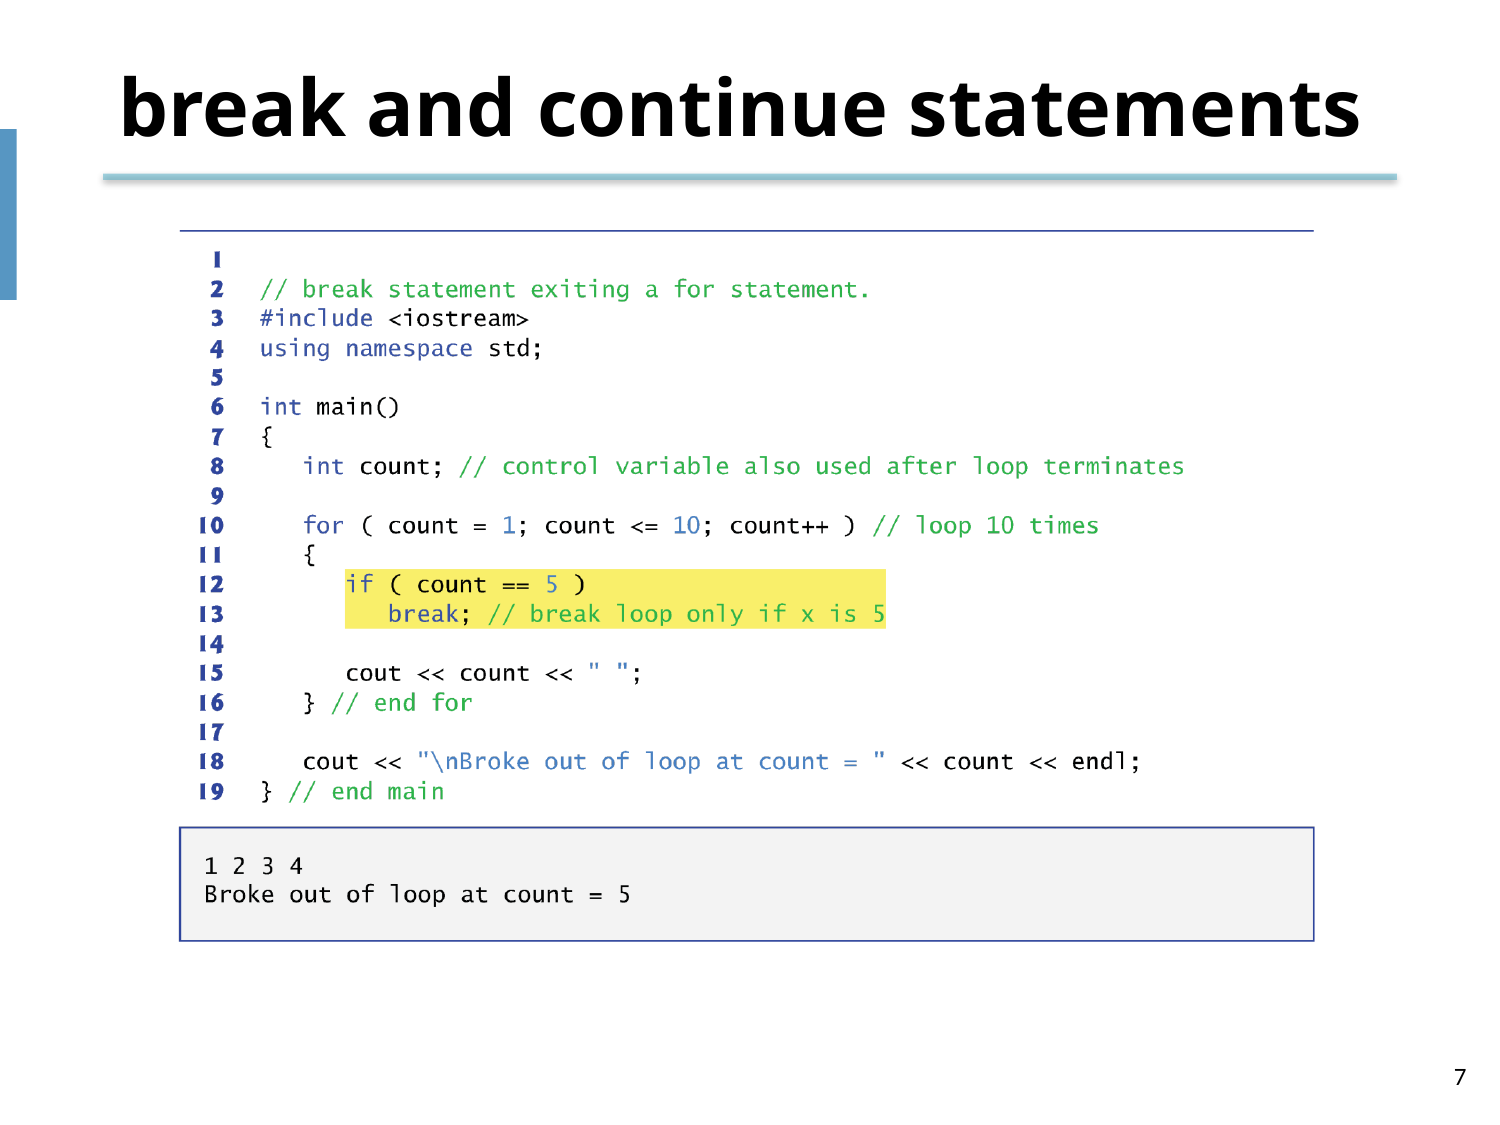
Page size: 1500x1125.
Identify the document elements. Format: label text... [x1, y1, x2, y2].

picture [135, 207, 1349, 951]
slide_number 7 [1131, 1045, 1482, 1106]
title break and continue statements [103, 25, 1397, 185]
